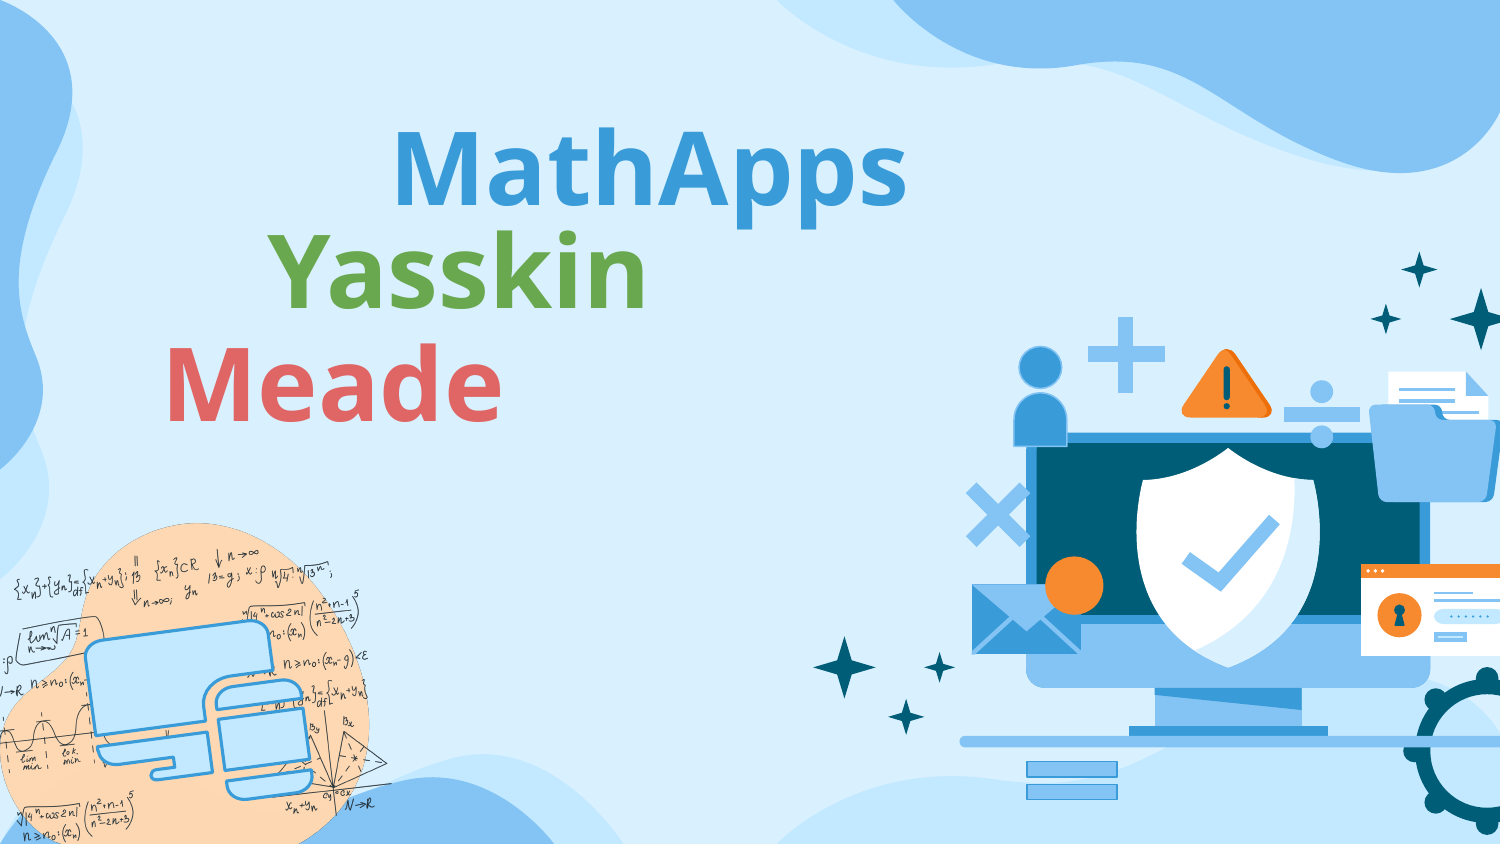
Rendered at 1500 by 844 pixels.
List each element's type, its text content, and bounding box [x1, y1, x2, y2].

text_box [812, 251, 1500, 836]
title Meade [146, 304, 807, 447]
title MathApps [374, 88, 1278, 231]
title Yasskin [252, 191, 1156, 304]
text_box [0, 479, 402, 844]
